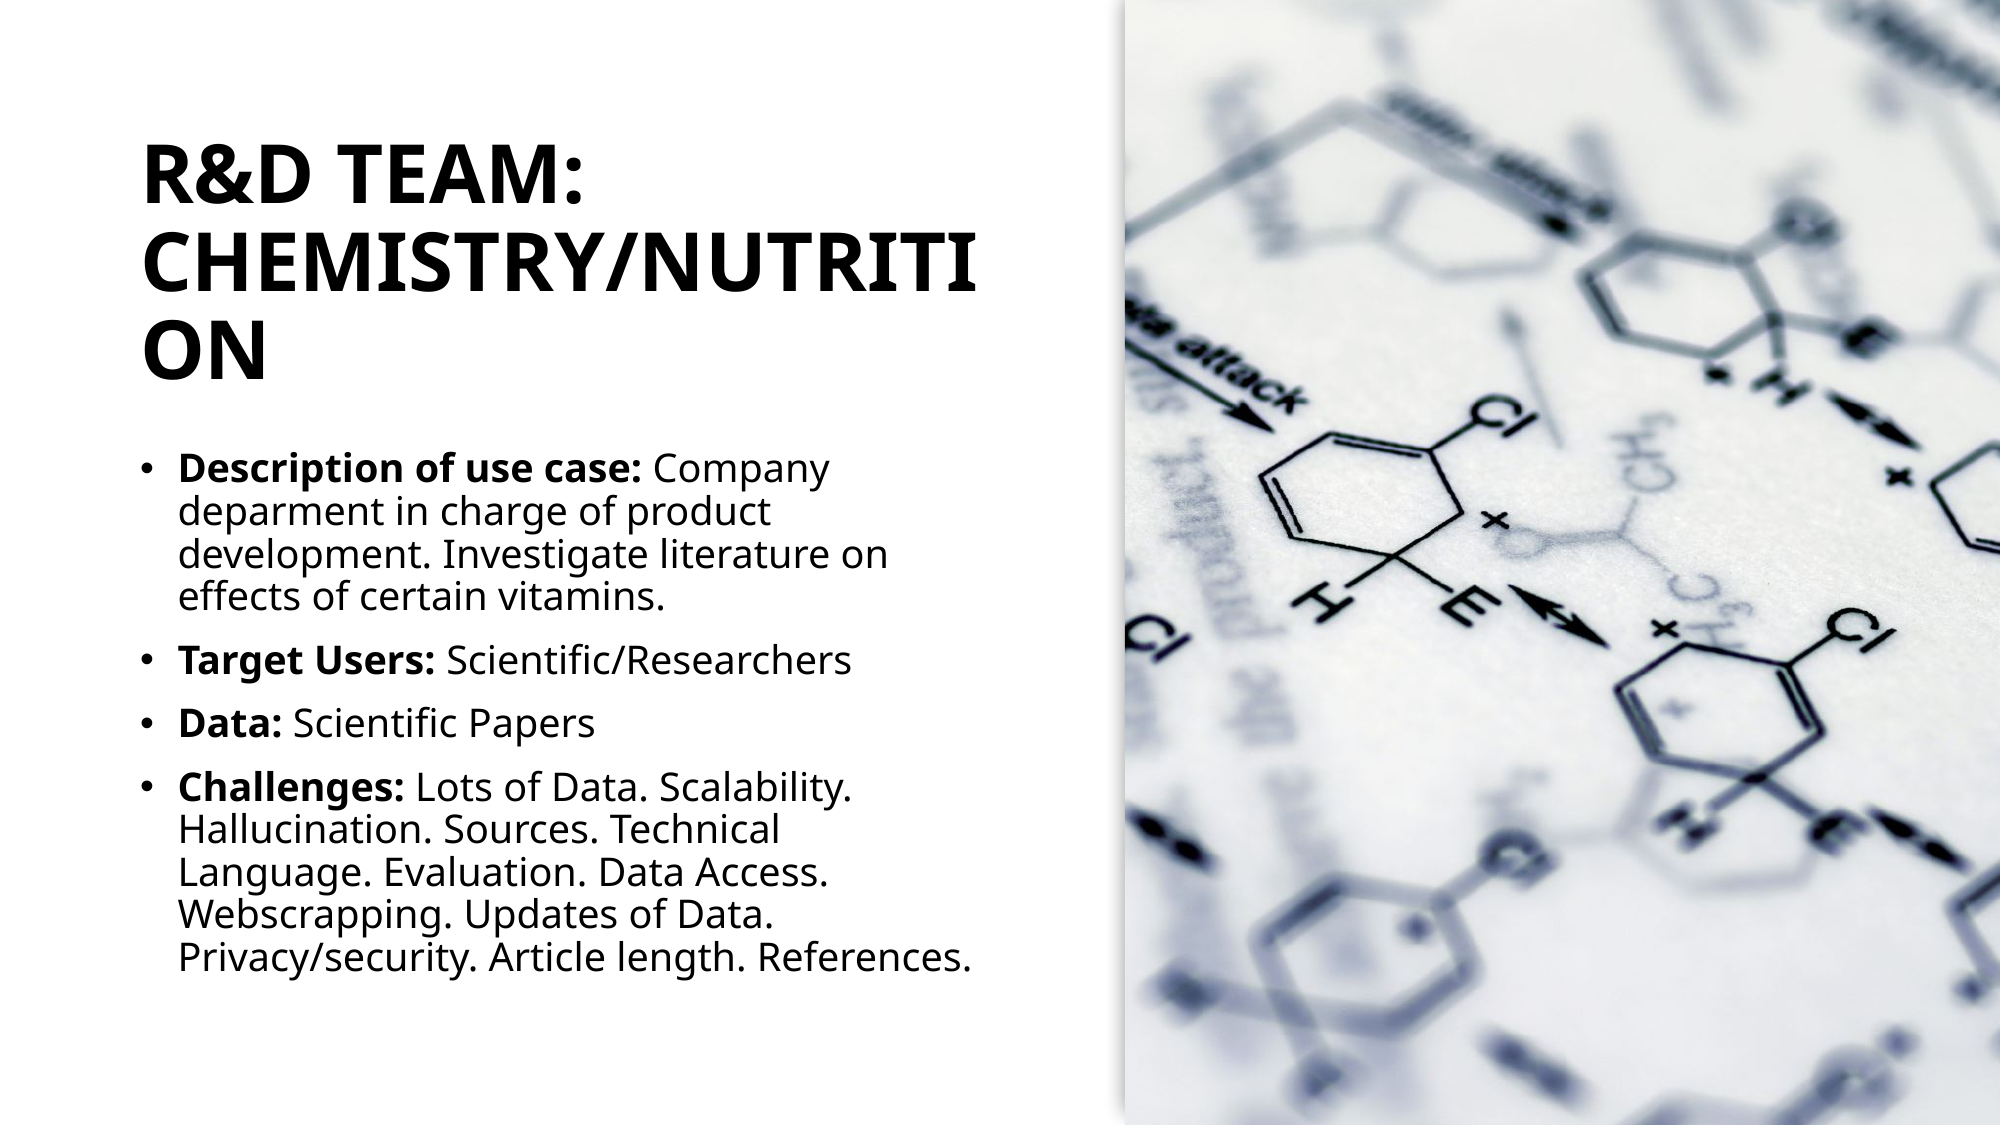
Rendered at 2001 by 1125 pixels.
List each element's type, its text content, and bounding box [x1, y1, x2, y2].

text_box [0, 0, 1124, 1125]
list Description of use case: Company deparment in charge of product development. Investigate literature on effects of certain vitamins. Target Users: Scientific/Researchers Data: Scientific Papers Challenges: Lots of Data. Scalability. Hallucination. Sources. Technical Language. Evaluation. Data Access. Webscrapping. Updates of Data. Privacy/security. Article length. References. [124, 405, 1000, 1024]
title R&D TEAM: CHEMISTRY/NUTRITION [124, 125, 1000, 405]
picture [1124, 0, 2000, 1125]
